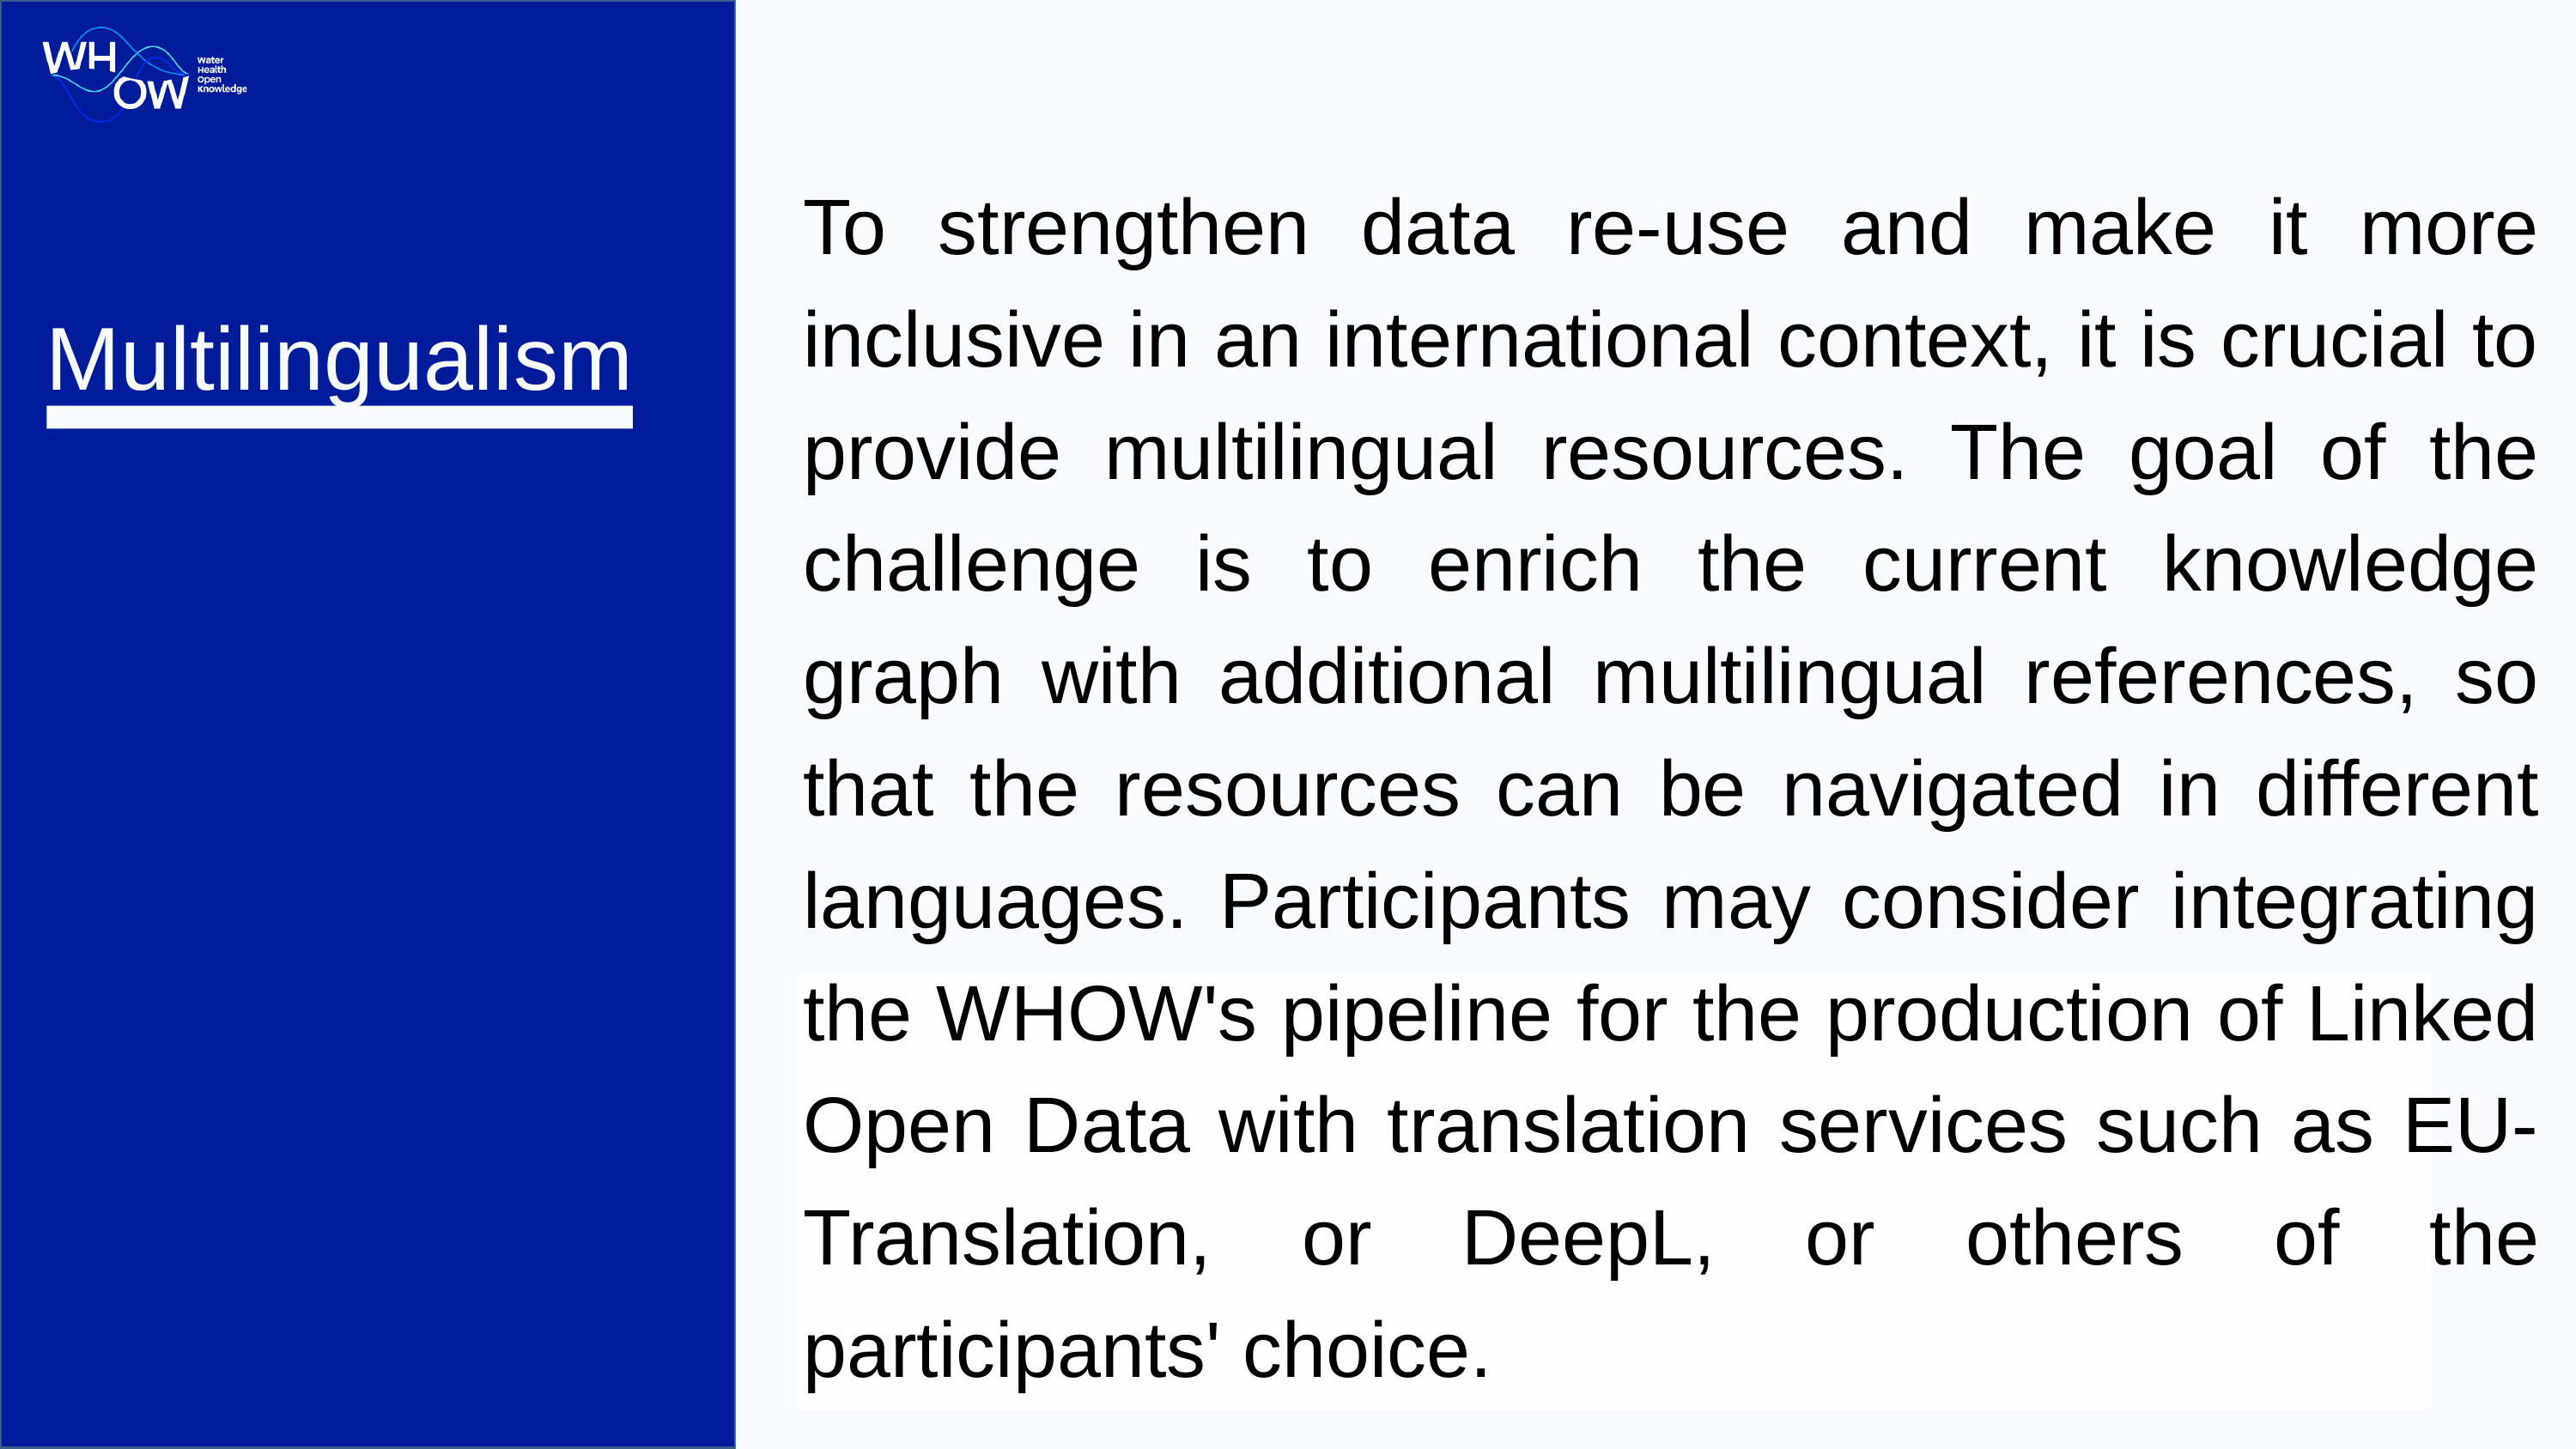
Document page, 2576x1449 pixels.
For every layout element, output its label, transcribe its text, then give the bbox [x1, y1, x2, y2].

text_box [735, 0, 2576, 1449]
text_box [796, 949, 2432, 1410]
text_box [42, 27, 247, 123]
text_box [46, 217, 937, 429]
text_box To strengthen data re-use and make it more inclusive in an international context, it is crucial to provide multilingual resources. The goal of the challenge is to enrich the current knowledge graph with additional multilingual references, so that the resources can be navigated in different languages. Participants may consider integrating the WHOW's pipeline for the production of Linked Open Data with translation services such as EU-Translation, or DeepL, or others of the participants' choice. [803, 158, 2542, 1393]
text_box [0, 0, 735, 1449]
